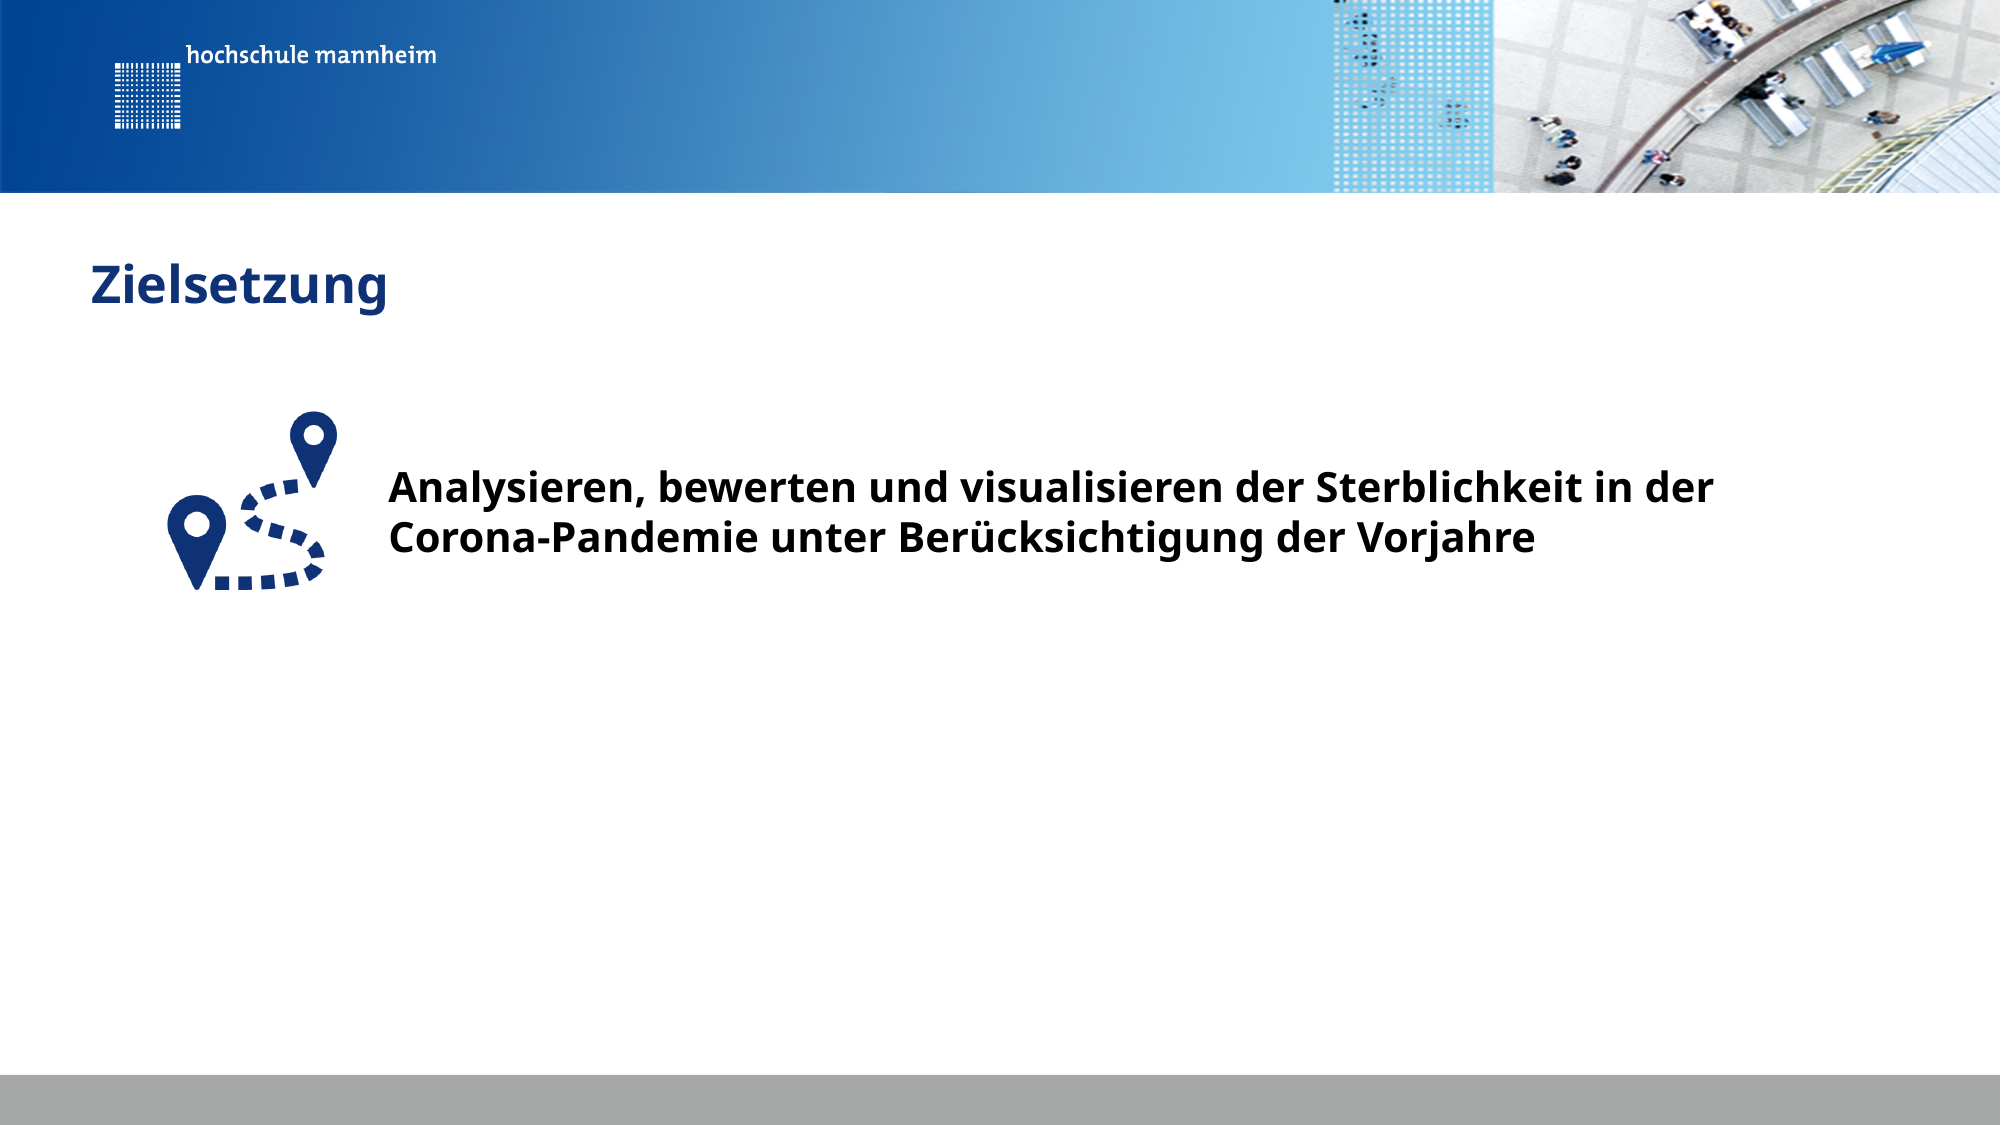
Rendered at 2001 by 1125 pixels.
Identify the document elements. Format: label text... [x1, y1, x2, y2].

title Zielsetzung [91, 245, 2000, 458]
list Analysieren, bewerten und visualisieren der Sterblichkeit in der Corona-Pandemie unter Berücksichtigung der Vorjahre [388, 460, 1804, 673]
picture [142, 395, 362, 616]
picture [0, 0, 2000, 193]
